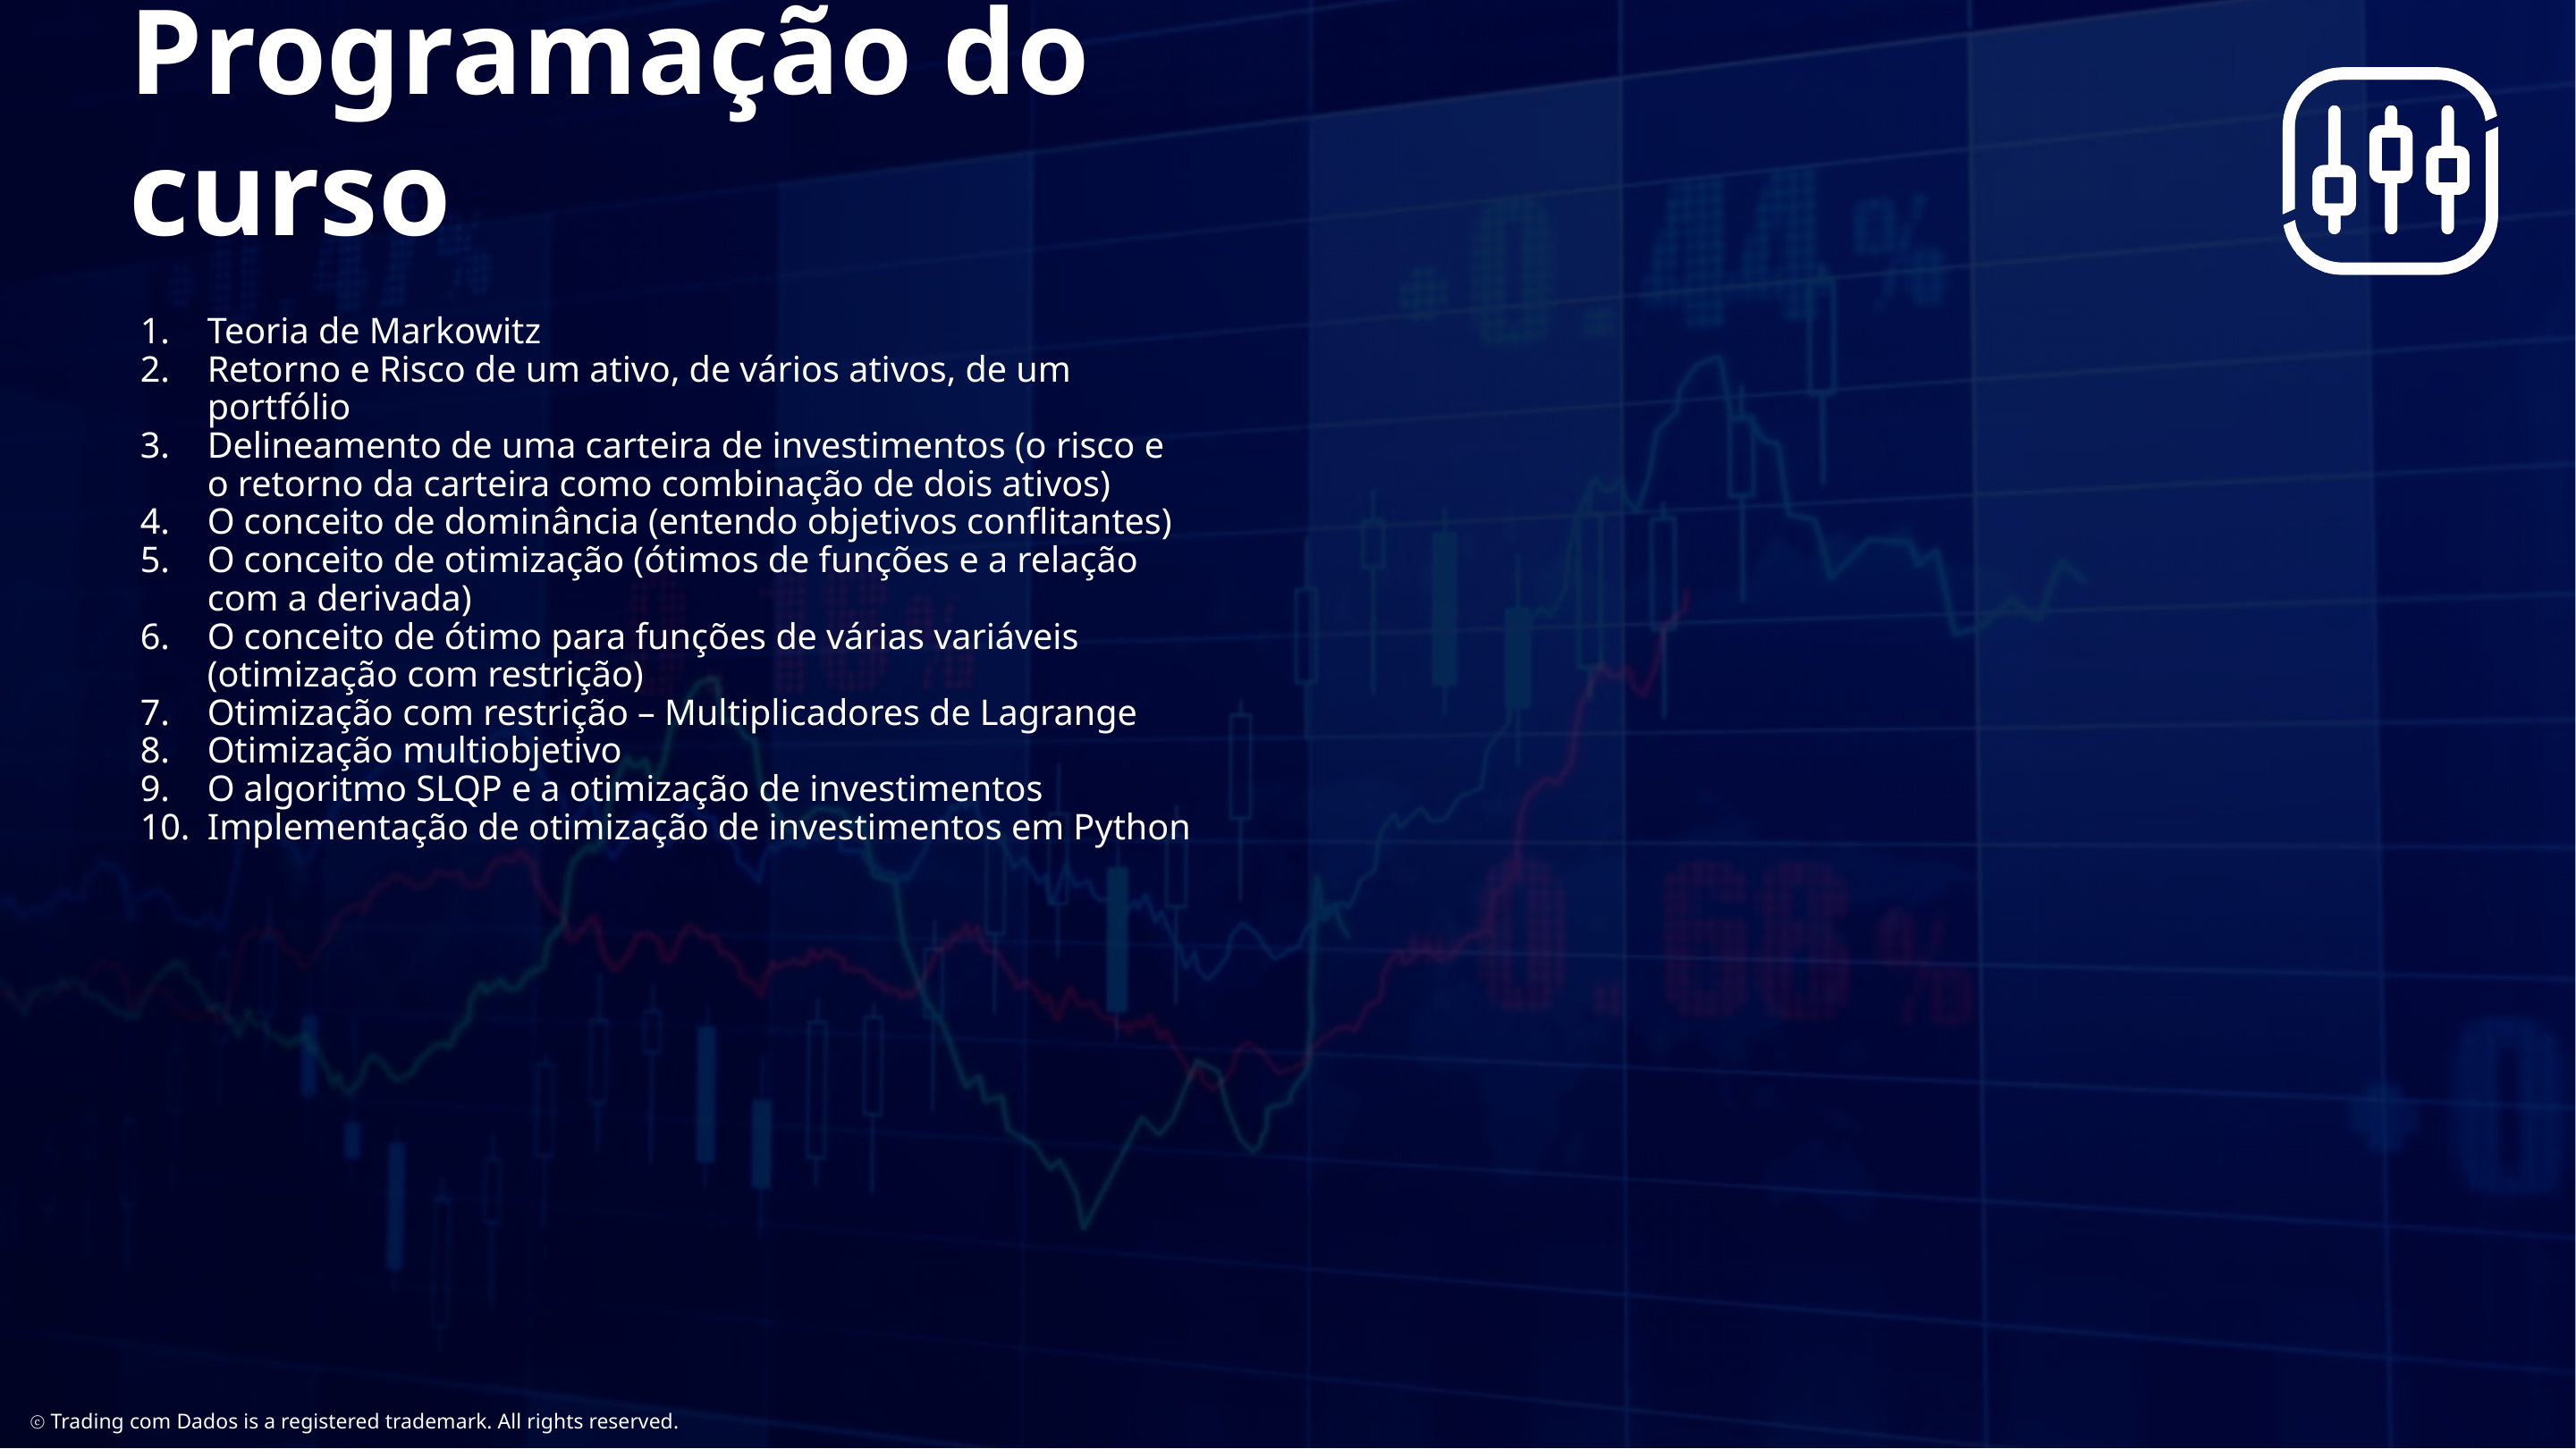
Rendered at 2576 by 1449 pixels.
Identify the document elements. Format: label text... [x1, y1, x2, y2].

text_box ⓒ Trading com Dados is a registered trademark. All rights reserved. [21, 1403, 2034, 1449]
text_box Teoria de Markowitz Retorno e Risco de um ativo, de vários ativos, de um portfólio Delineamento de uma carteira de investimentos (o risco e o retorno da carteira como combinação de dois ativos) O conceito de dominância (entendo objetivos conflitantes) O conceito de otimização (ótimos de funções e a relação com a derivada) O conceito de ótimo para funções de várias variáveis (otimização com restrição) Otimização com restrição – Multiplicadores de Lagrange Otimização multiobjetivo O algoritmo SLQP e a otimização de investimentos Implementação de otimização de investimentos em Python [132, 305, 1200, 386]
text_box Programação do curso [115, 69, 1420, 273]
picture [0, 0, 2576, 1448]
